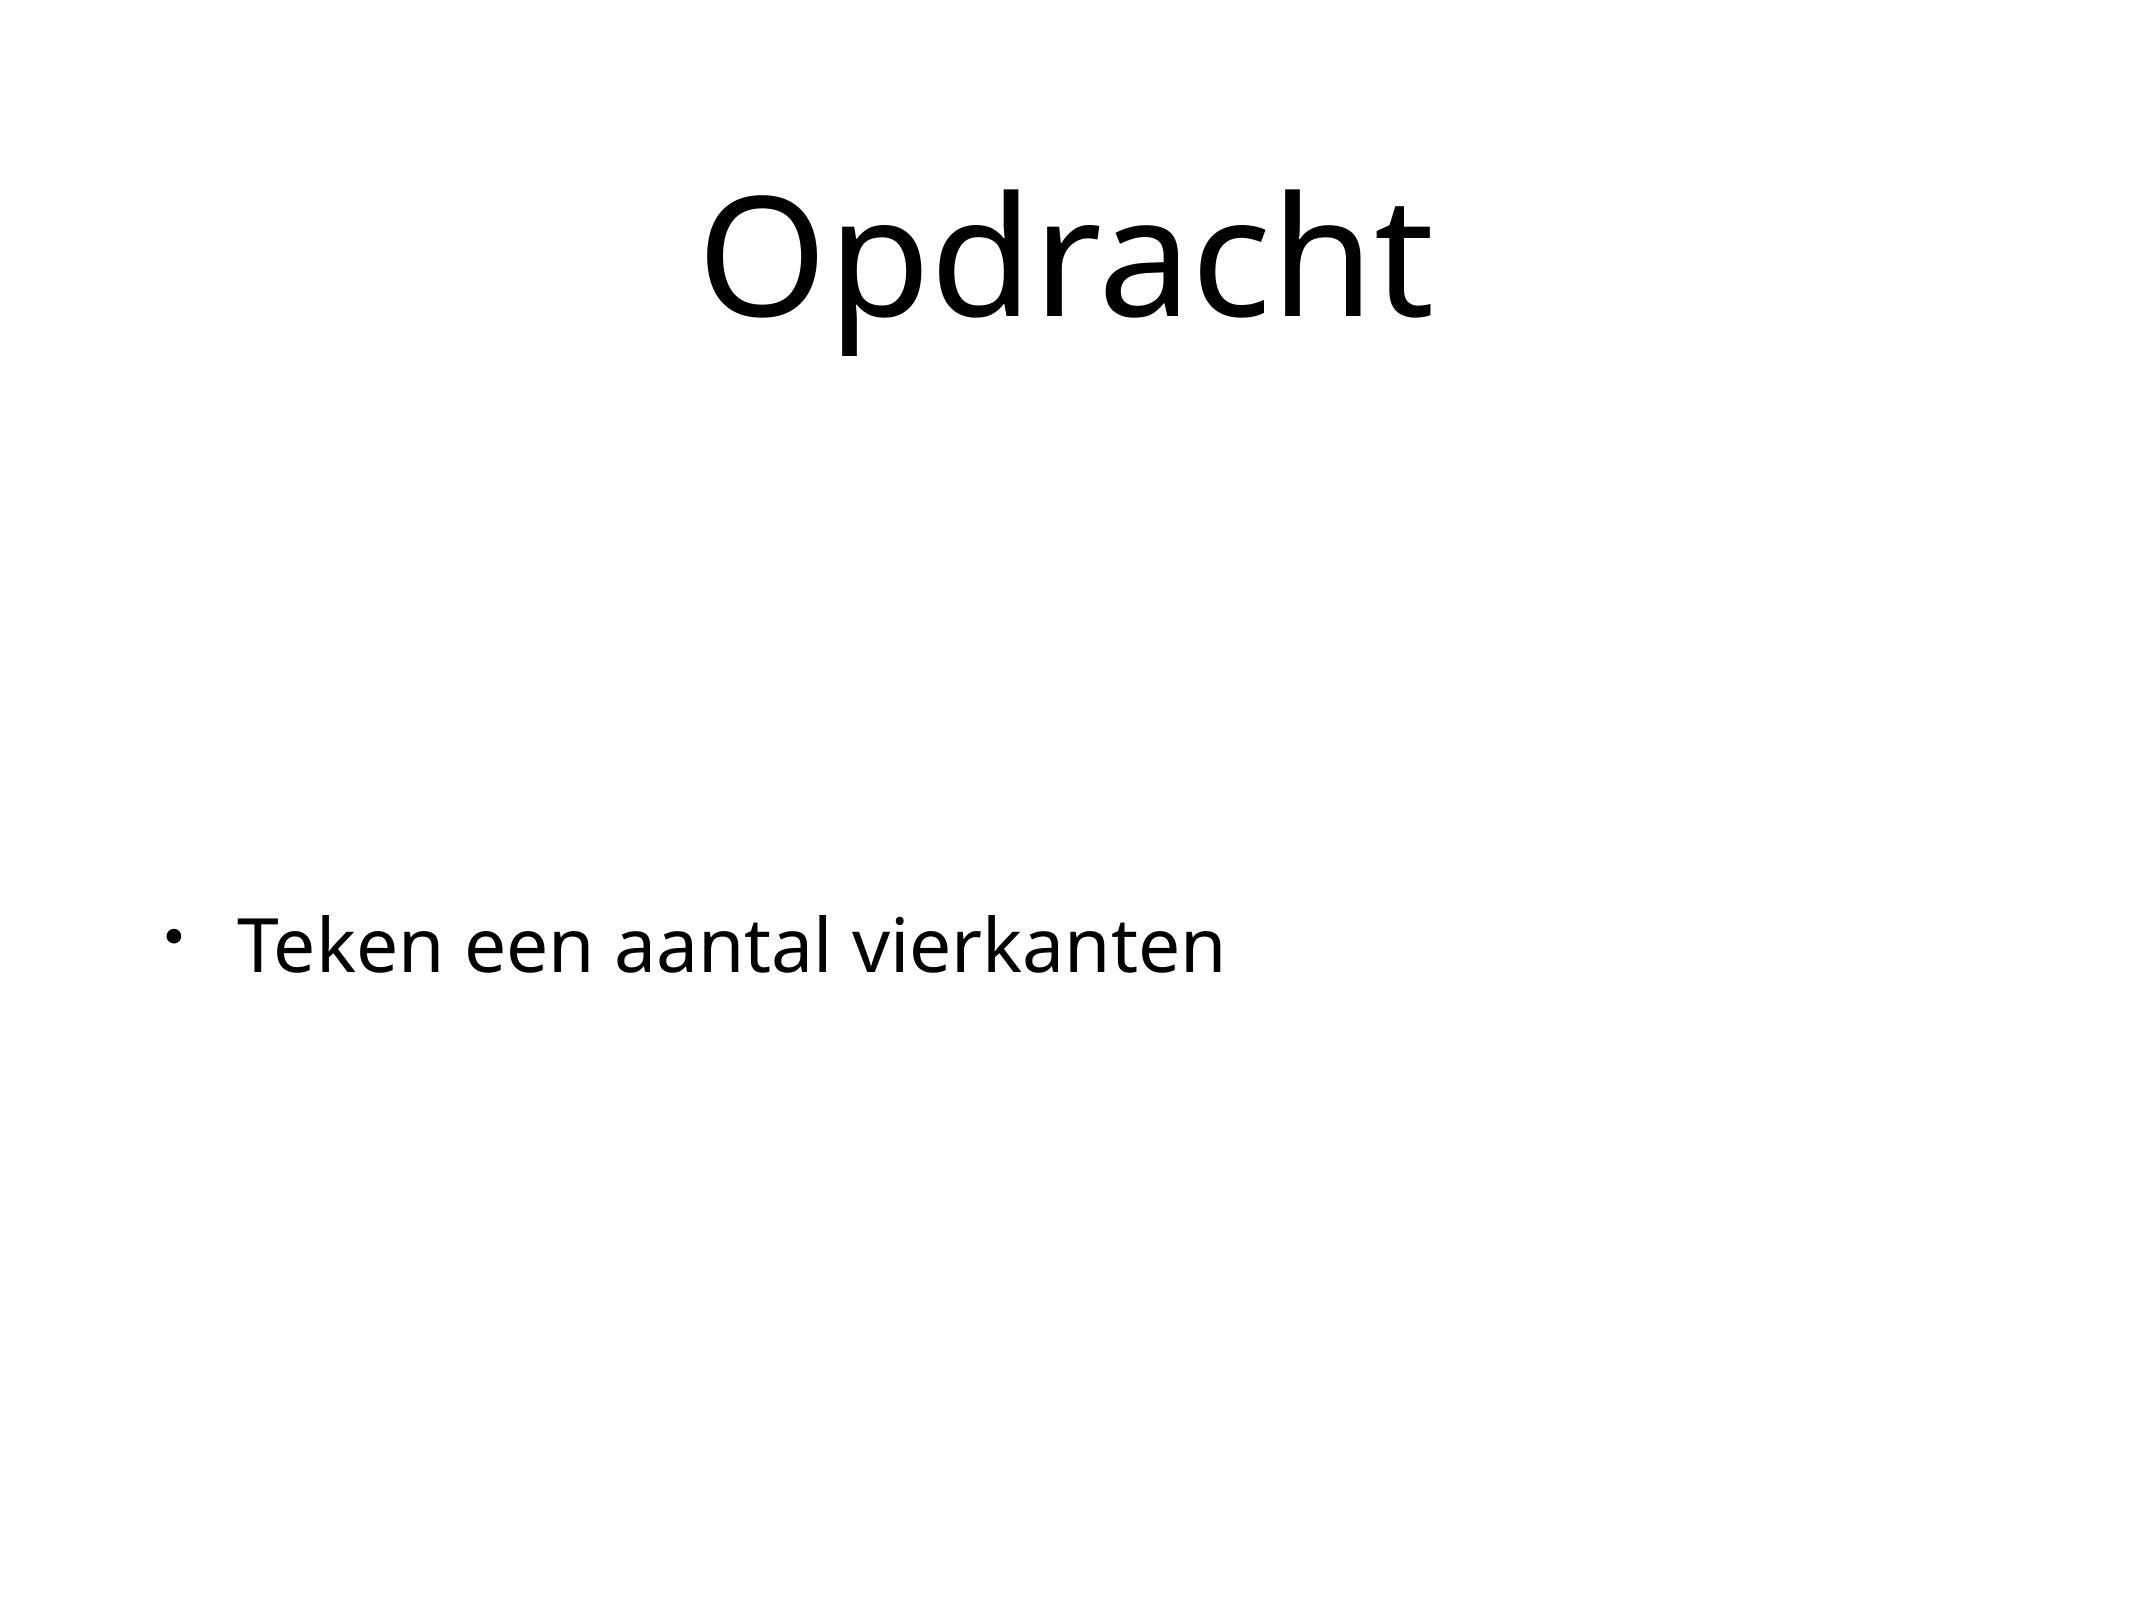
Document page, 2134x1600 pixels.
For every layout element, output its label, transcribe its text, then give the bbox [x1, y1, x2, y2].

title Opdracht [155, 72, 1978, 426]
list Teken een aantal vierkanten [155, 426, 1978, 1459]
